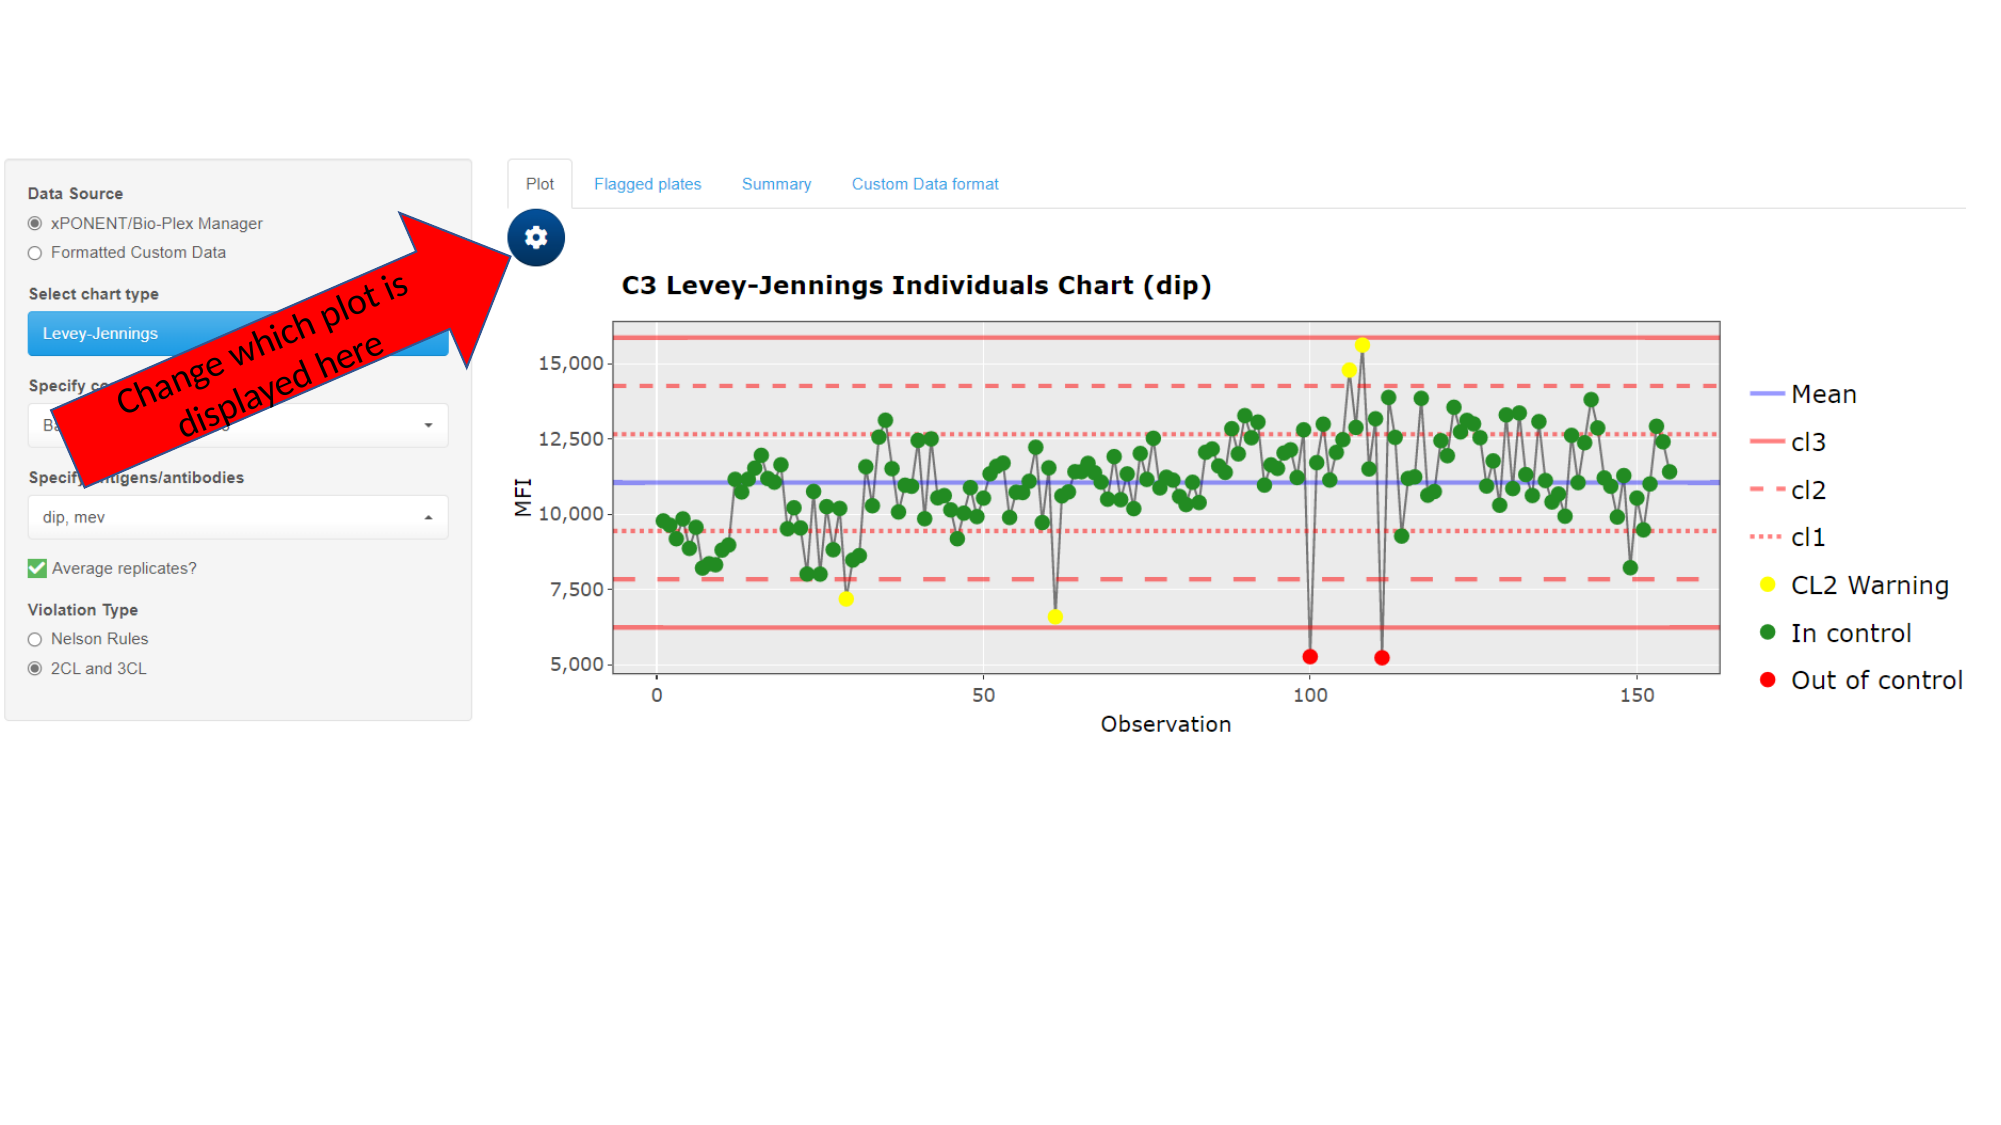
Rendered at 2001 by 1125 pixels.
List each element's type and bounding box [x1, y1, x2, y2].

picture [0, 149, 1966, 735]
